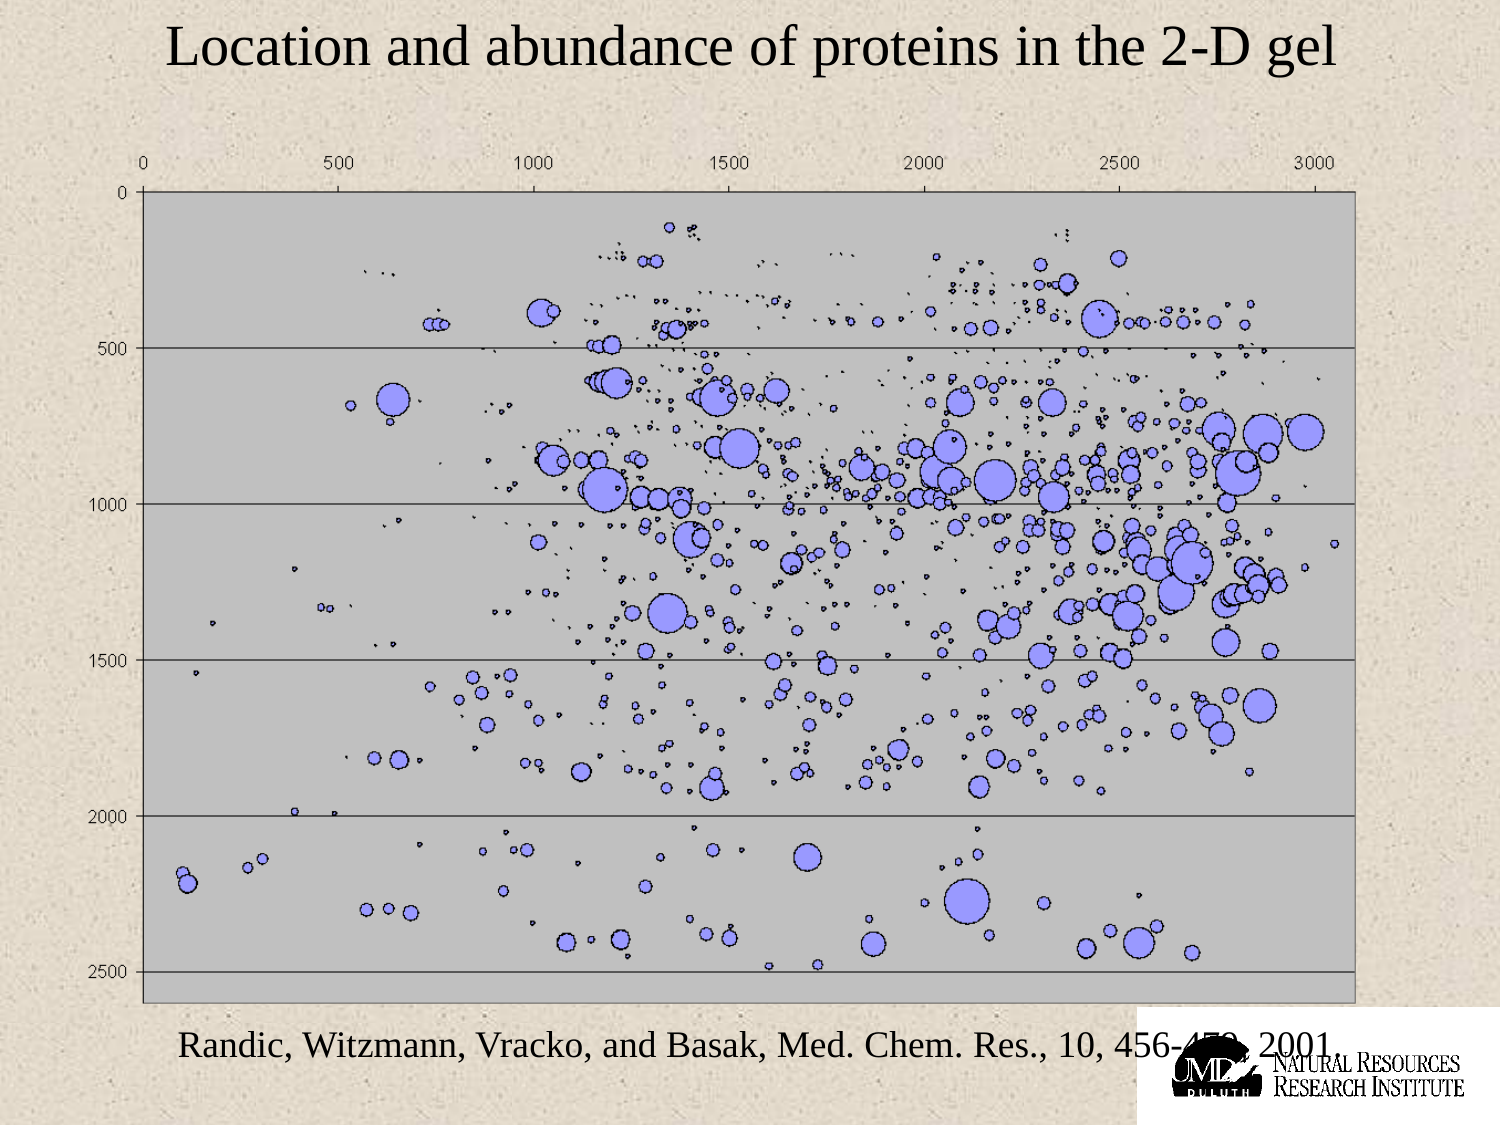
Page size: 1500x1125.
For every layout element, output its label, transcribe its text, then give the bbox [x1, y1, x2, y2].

text_box Location and abundance of proteins in the 2-D gel [150, 0, 1388, 86]
picture [1350, 1073, 1500, 1125]
text_box Randic, Witzmann, Vracko, and Basak, Med. Chem. Res., 10, 456-479, 2001. [162, 1012, 1500, 1073]
text_box [249, 1073, 1350, 1125]
picture [0, 0, 1500, 1125]
